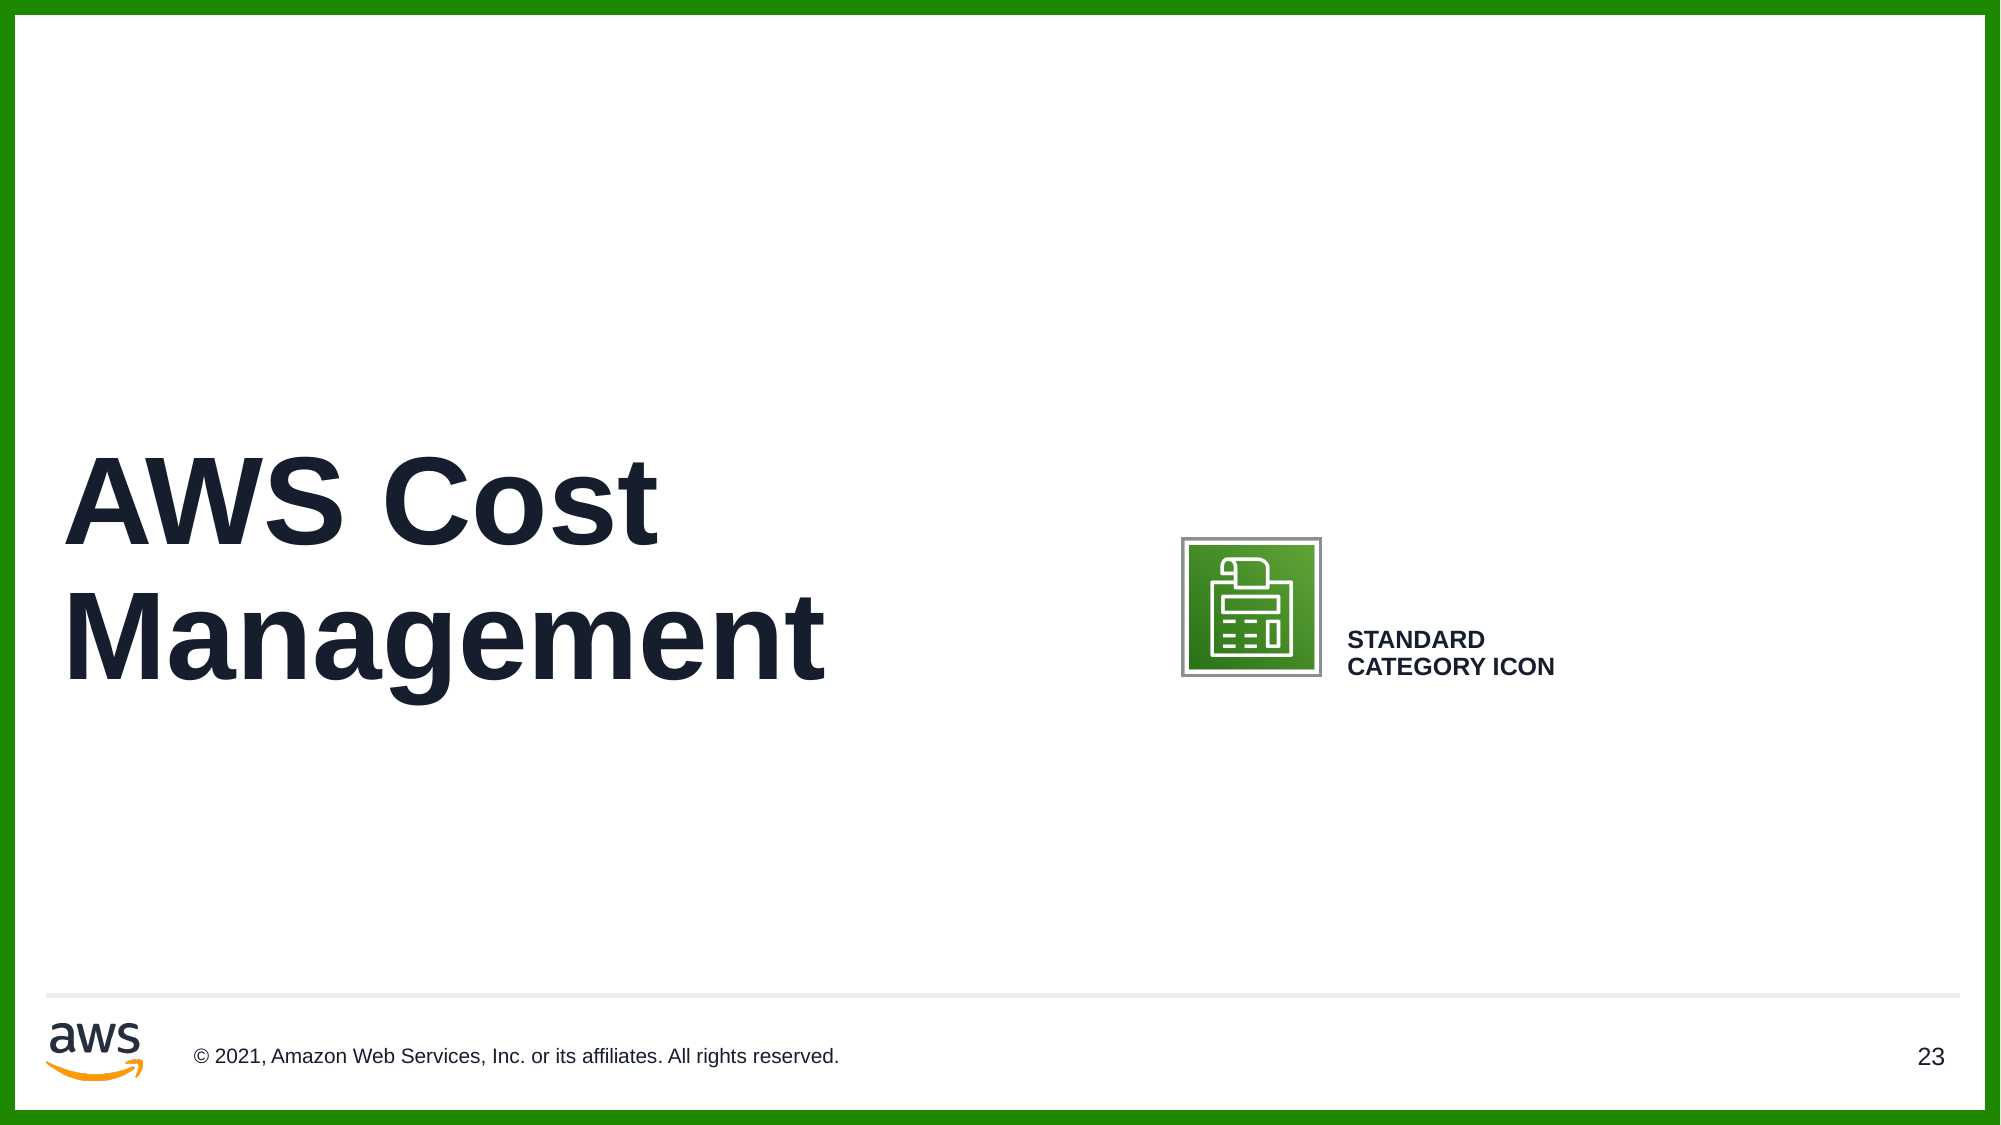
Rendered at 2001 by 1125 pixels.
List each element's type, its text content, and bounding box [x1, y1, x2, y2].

picture [1181, 537, 1322, 677]
title AWS Cost Management [47, 344, 1393, 714]
picture [46, 1023, 143, 1081]
footer © 2021, Amazon Web Services, Inc. or its affiliates. All rights reserved. [178, 1025, 911, 1086]
text_box STANDARD CATEGORY ICON [1332, 541, 1780, 689]
slide_number 23 [1493, 1025, 1961, 1086]
